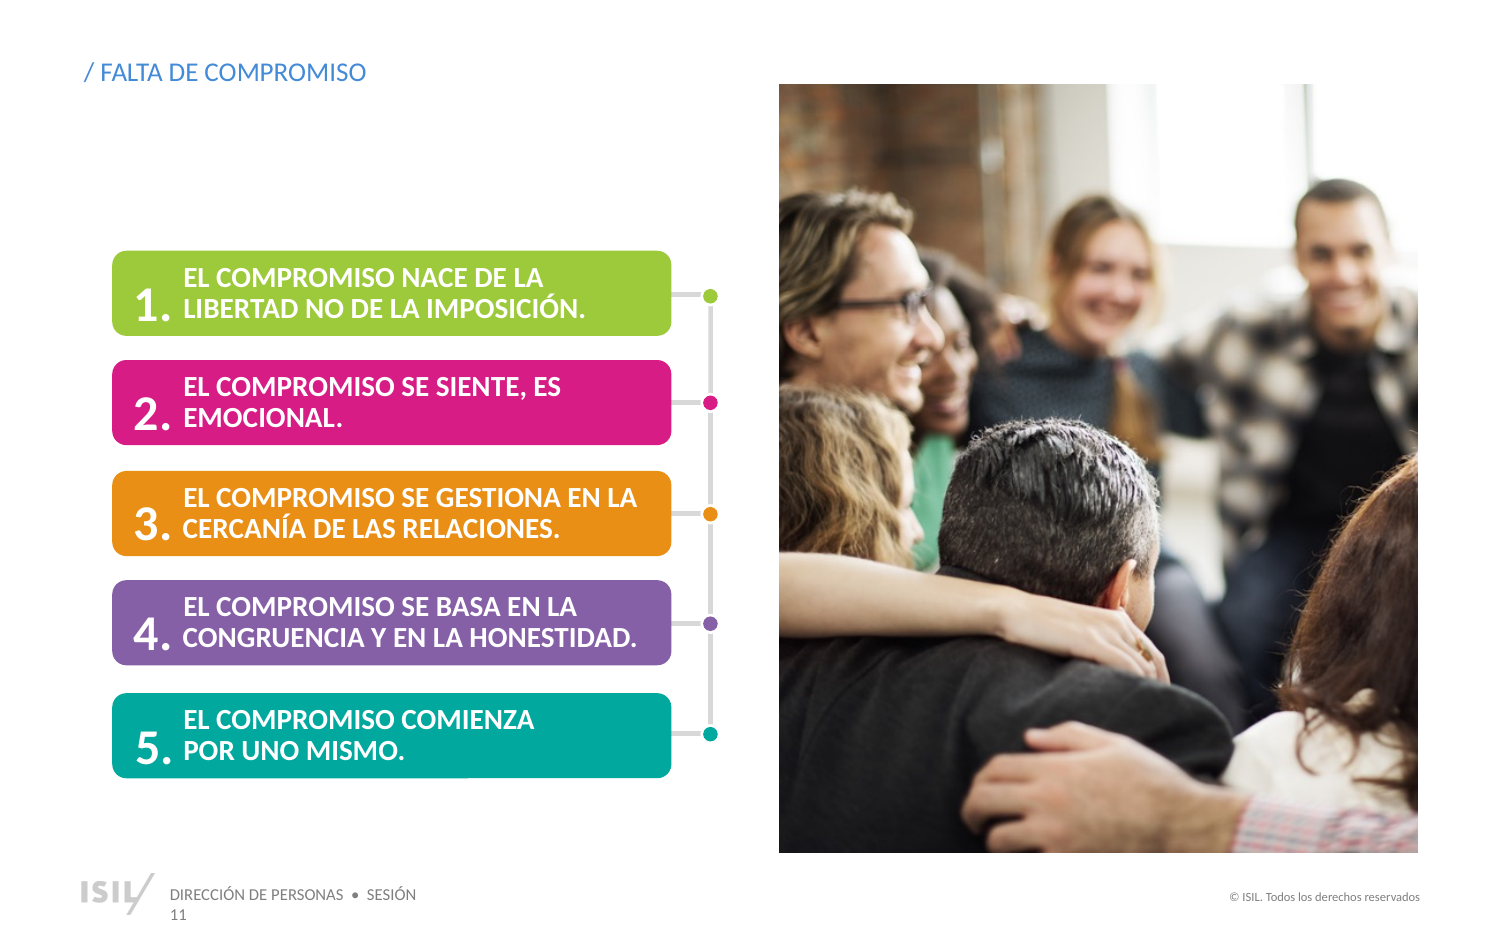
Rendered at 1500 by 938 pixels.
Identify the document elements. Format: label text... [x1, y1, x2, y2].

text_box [700, 285, 721, 307]
text_box / FALTA DE COMPROMISO [83, 54, 1137, 87]
text_box 2. [119, 372, 198, 448]
text_box 1. [119, 263, 198, 339]
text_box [700, 392, 721, 414]
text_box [700, 503, 721, 525]
text_box EL COMPROMISO SE GESTIONA EN LA CERCANÍA DE LAS RELACIONES. [112, 470, 672, 557]
text_box EL COMPROMISO SE SIENTE, ES EMOCIONAL. [112, 360, 672, 446]
text_box 4. [119, 592, 198, 668]
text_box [700, 613, 721, 635]
text_box EL COMPROMISO COMIENZA POR UNO MISMO. [112, 693, 672, 779]
text_box EL COMPROMISO NACE DE LA LIBERTAD NO DE LA IMPOSICIÓN. [112, 250, 672, 336]
text_box 5. [120, 706, 200, 782]
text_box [700, 723, 721, 745]
text_box EL COMPROMISO SE BASA EN LA CONGRUENCIA Y EN LA HONESTIDAD. [112, 580, 672, 666]
text_box 3. [119, 483, 198, 559]
picture [779, 84, 1418, 853]
